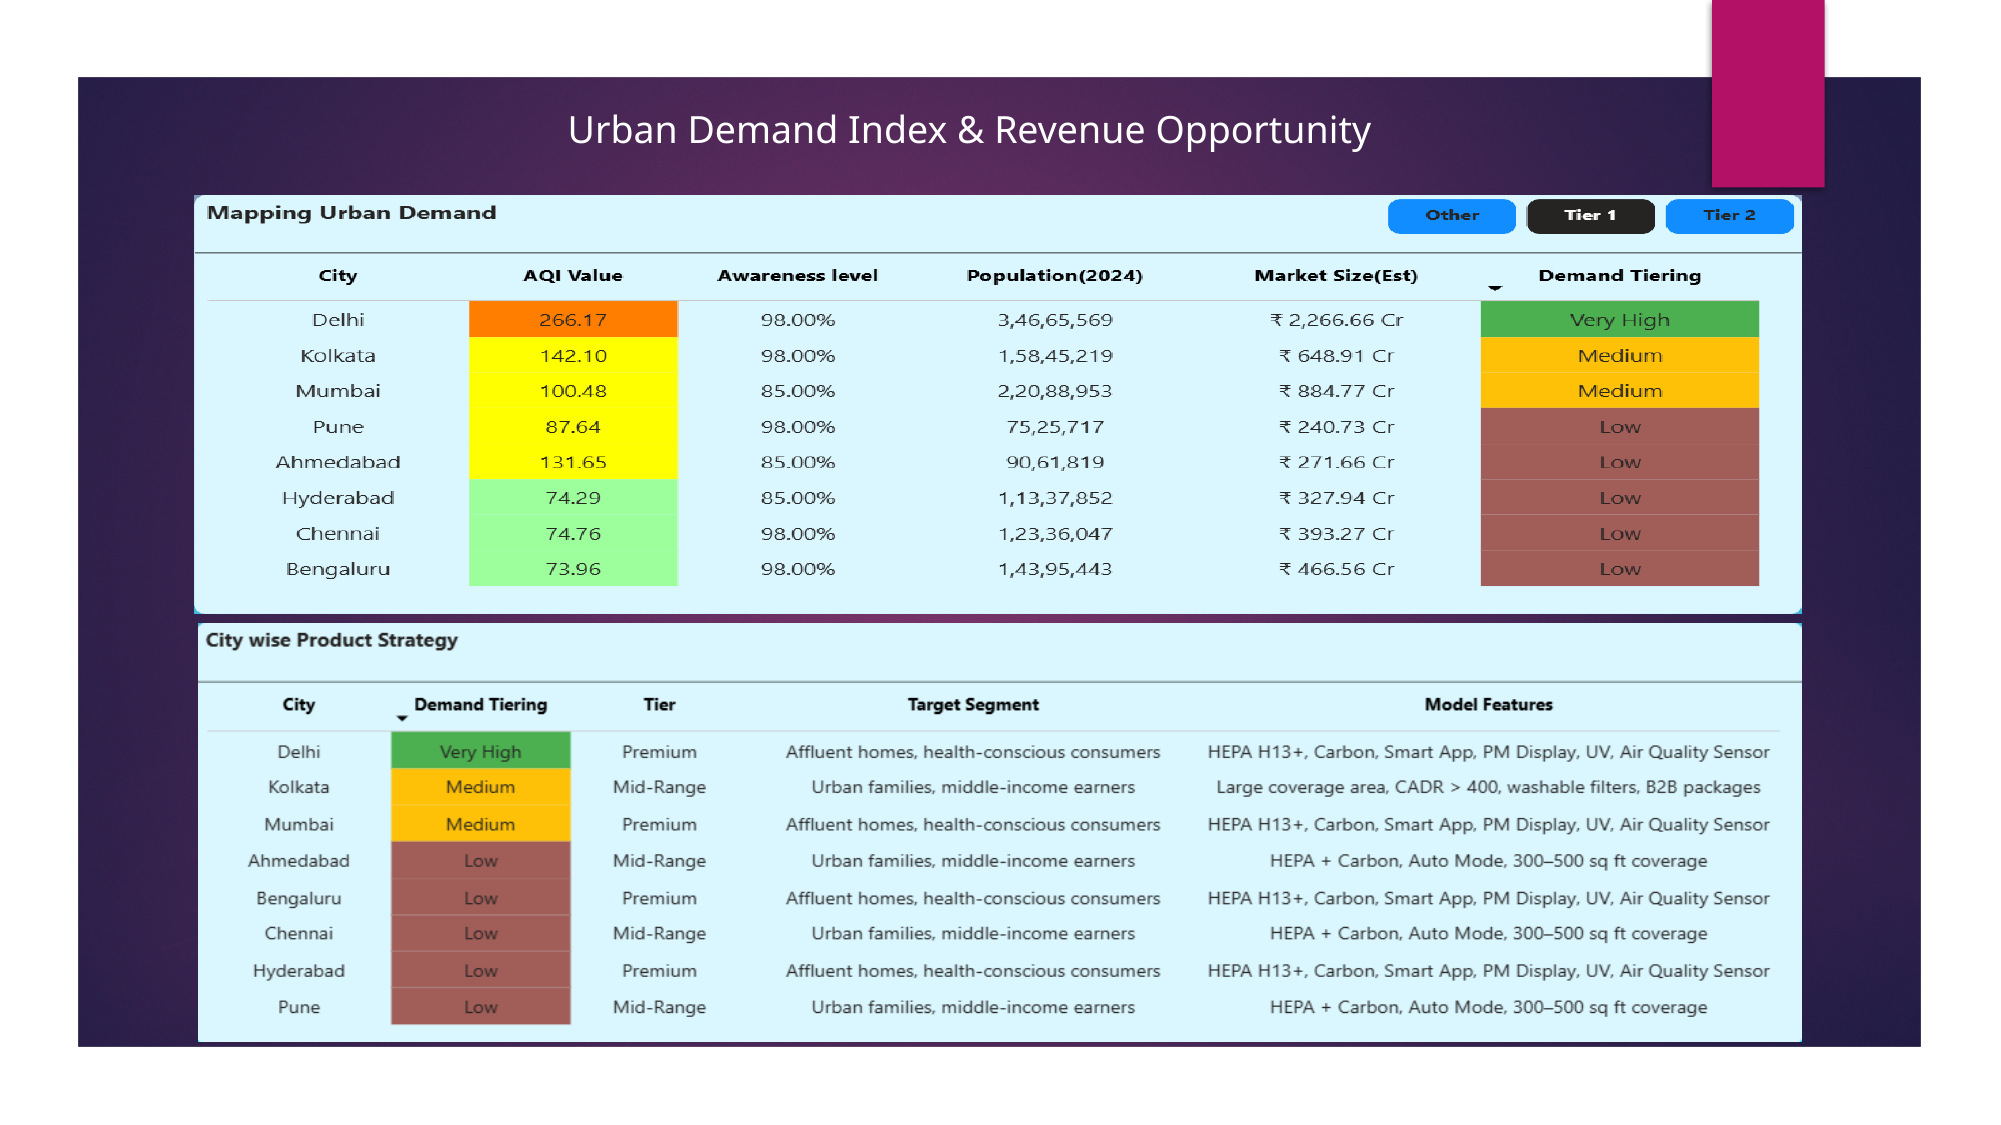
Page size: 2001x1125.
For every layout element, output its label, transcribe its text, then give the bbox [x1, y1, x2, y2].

subtitle Urban Demand Index & Revenue Opportunity [114, 98, 1825, 161]
picture [197, 622, 1803, 1043]
picture [194, 195, 1803, 615]
